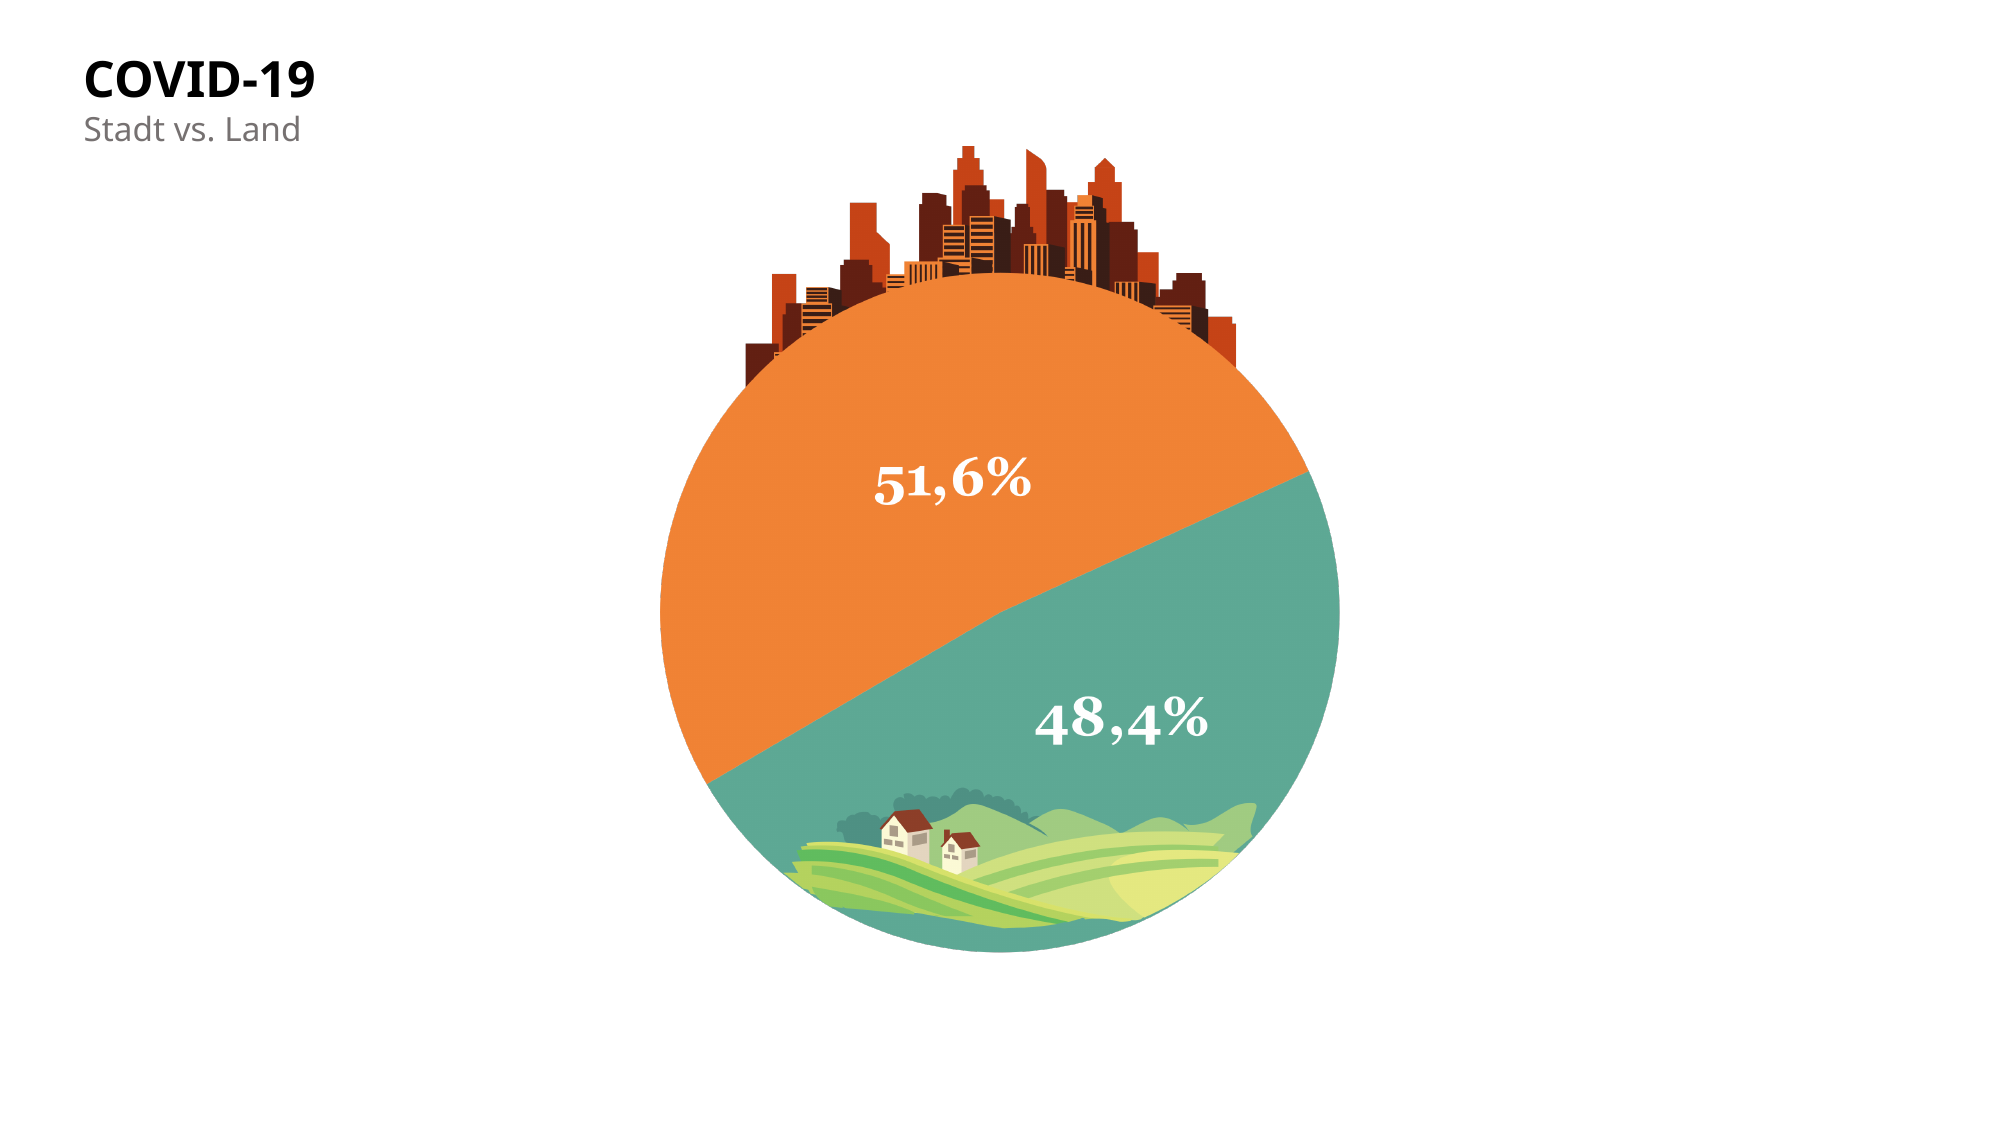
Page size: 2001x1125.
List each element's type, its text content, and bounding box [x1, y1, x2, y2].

picture [660, 146, 1340, 953]
text_box COVID-19 Stadt vs. Land [68, 40, 331, 156]
